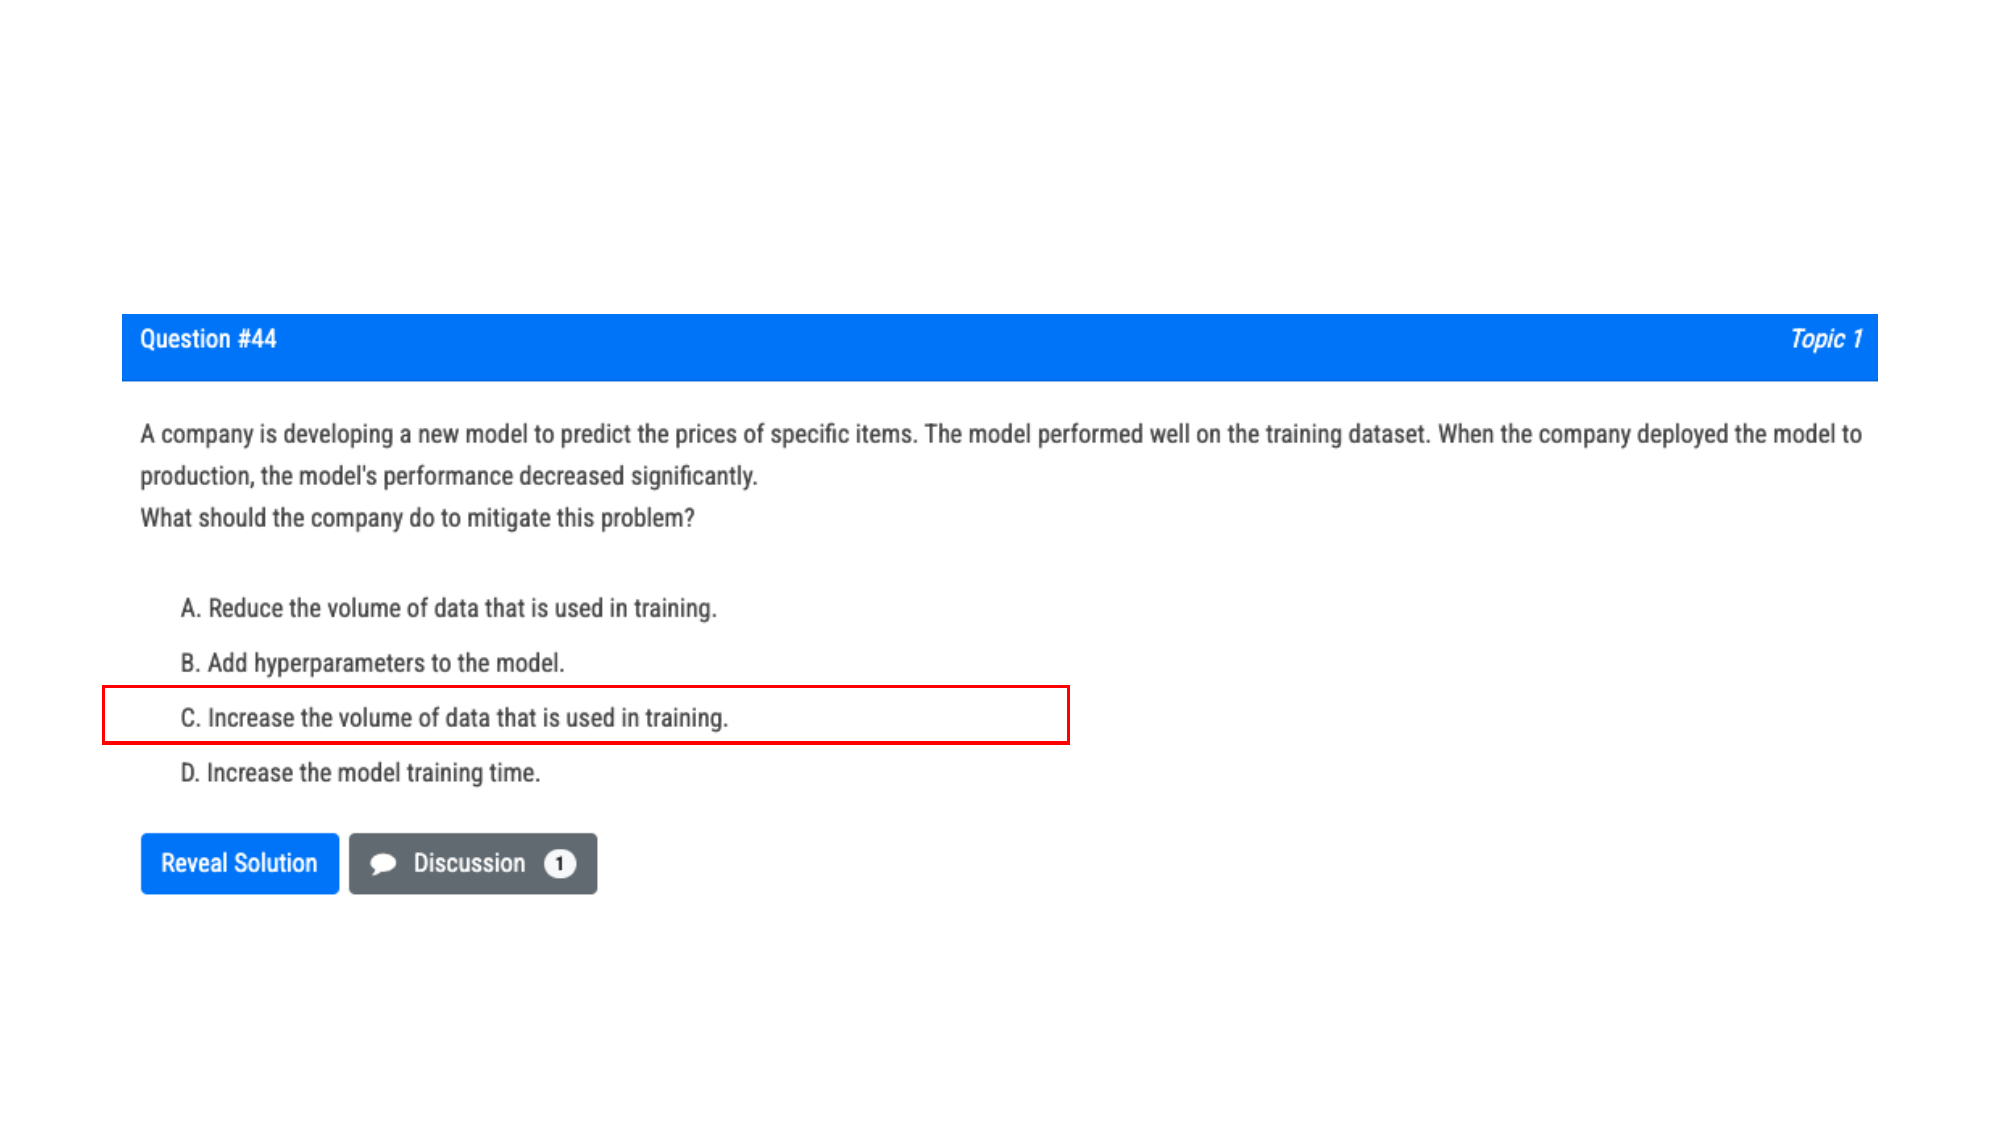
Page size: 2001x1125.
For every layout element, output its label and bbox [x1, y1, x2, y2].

picture [122, 314, 1878, 907]
text_box [102, 685, 122, 745]
